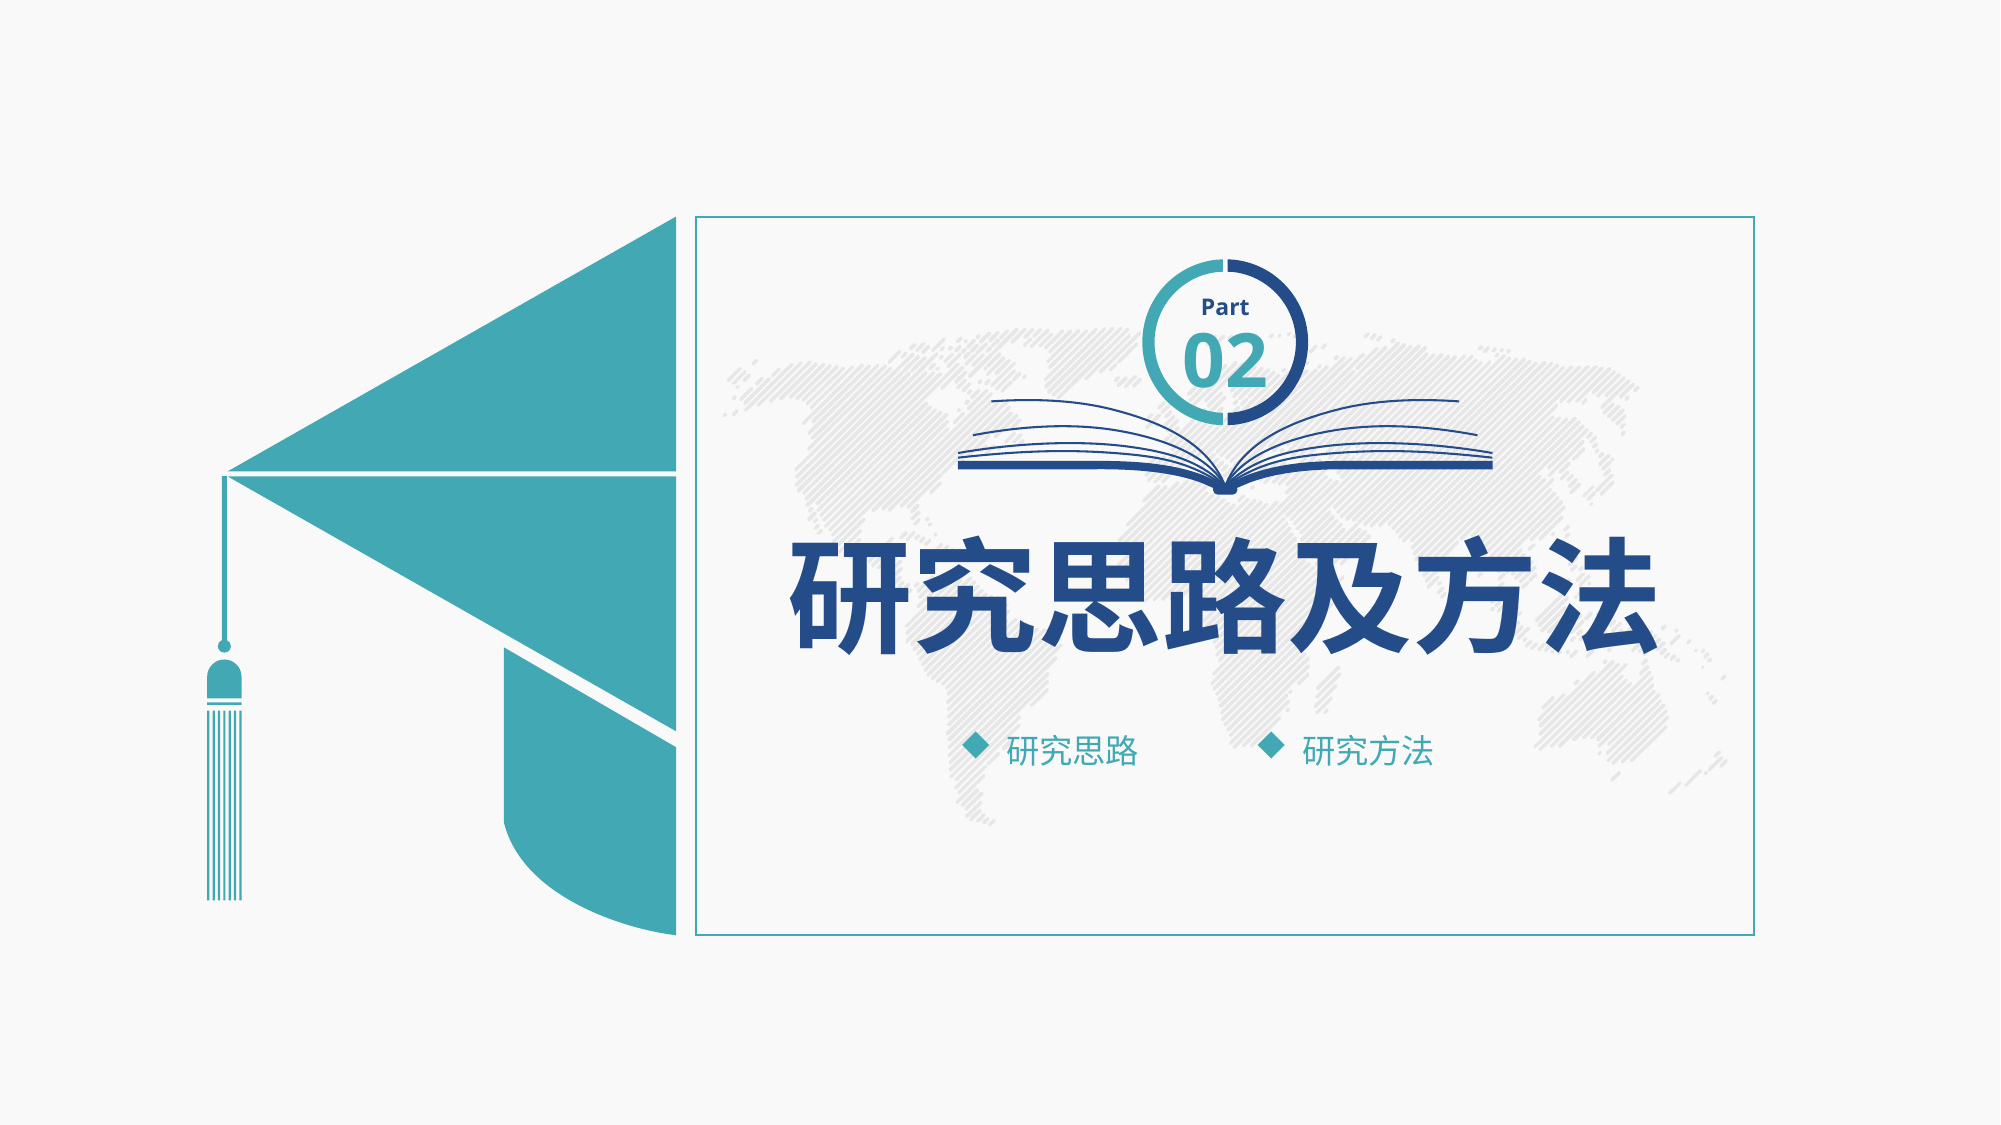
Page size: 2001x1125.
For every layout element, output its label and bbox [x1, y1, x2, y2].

text_box [695, 216, 1755, 936]
text_box [1142, 259, 1309, 398]
text_box [207, 216, 677, 936]
text_box [957, 398, 1493, 495]
